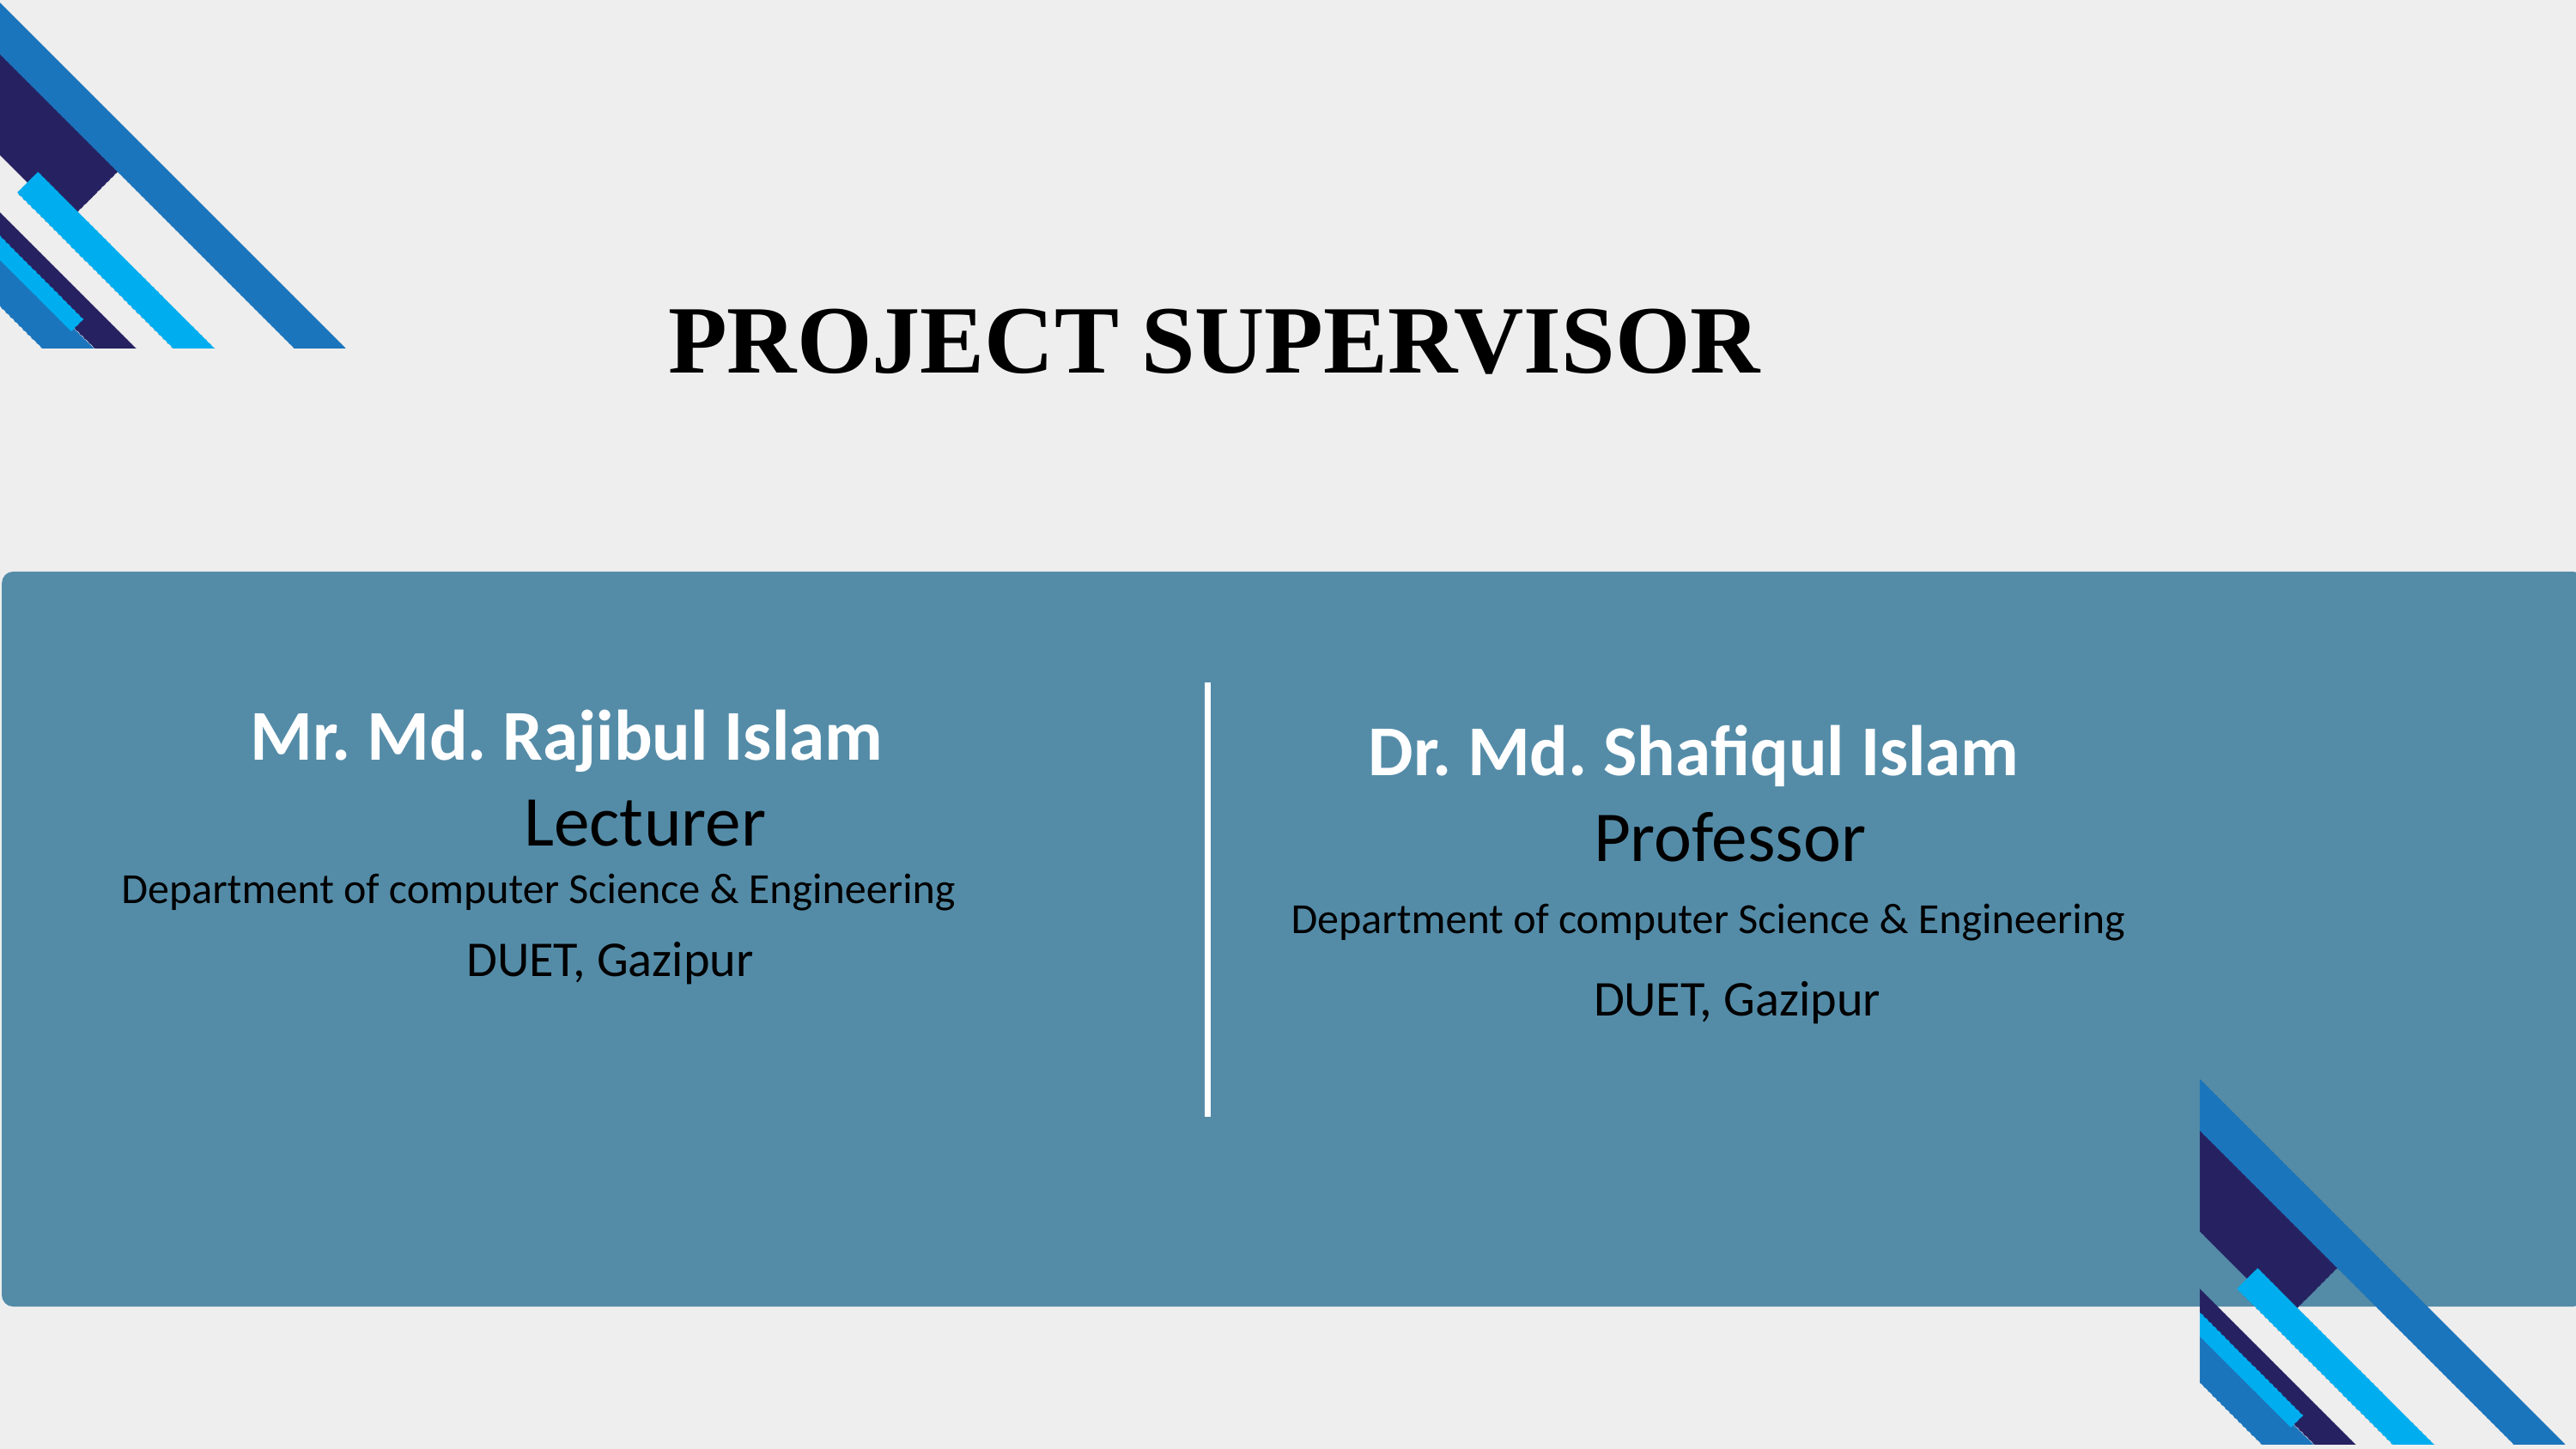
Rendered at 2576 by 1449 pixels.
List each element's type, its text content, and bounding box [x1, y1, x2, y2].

text_box PROJECT SUPERVISOR [595, 250, 1851, 431]
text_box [990, 895, 1425, 904]
text_box [0, 0, 346, 349]
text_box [1, 543, 2576, 1307]
text_box [2199, 1317, 2566, 1445]
